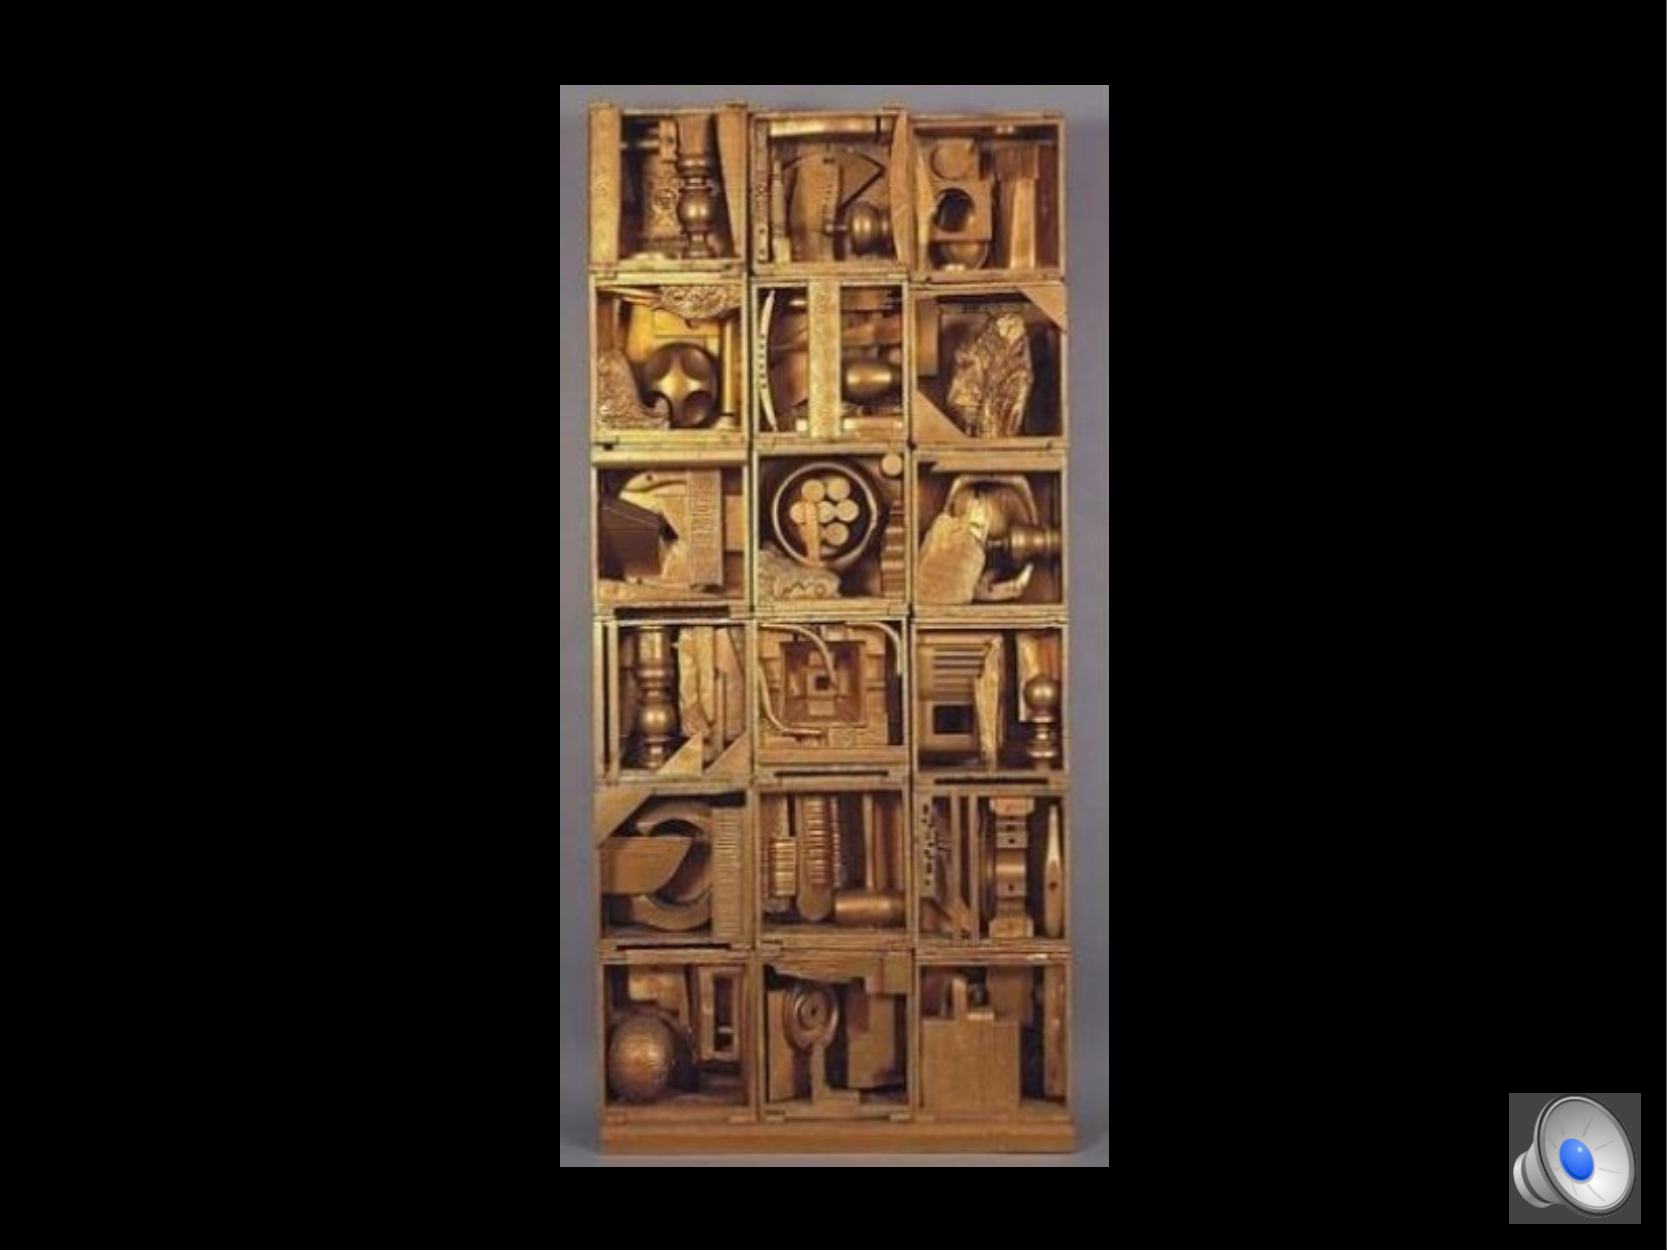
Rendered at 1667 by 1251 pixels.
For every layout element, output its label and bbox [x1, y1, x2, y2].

picture [1508, 1091, 1642, 1226]
picture [560, 85, 1109, 1167]
